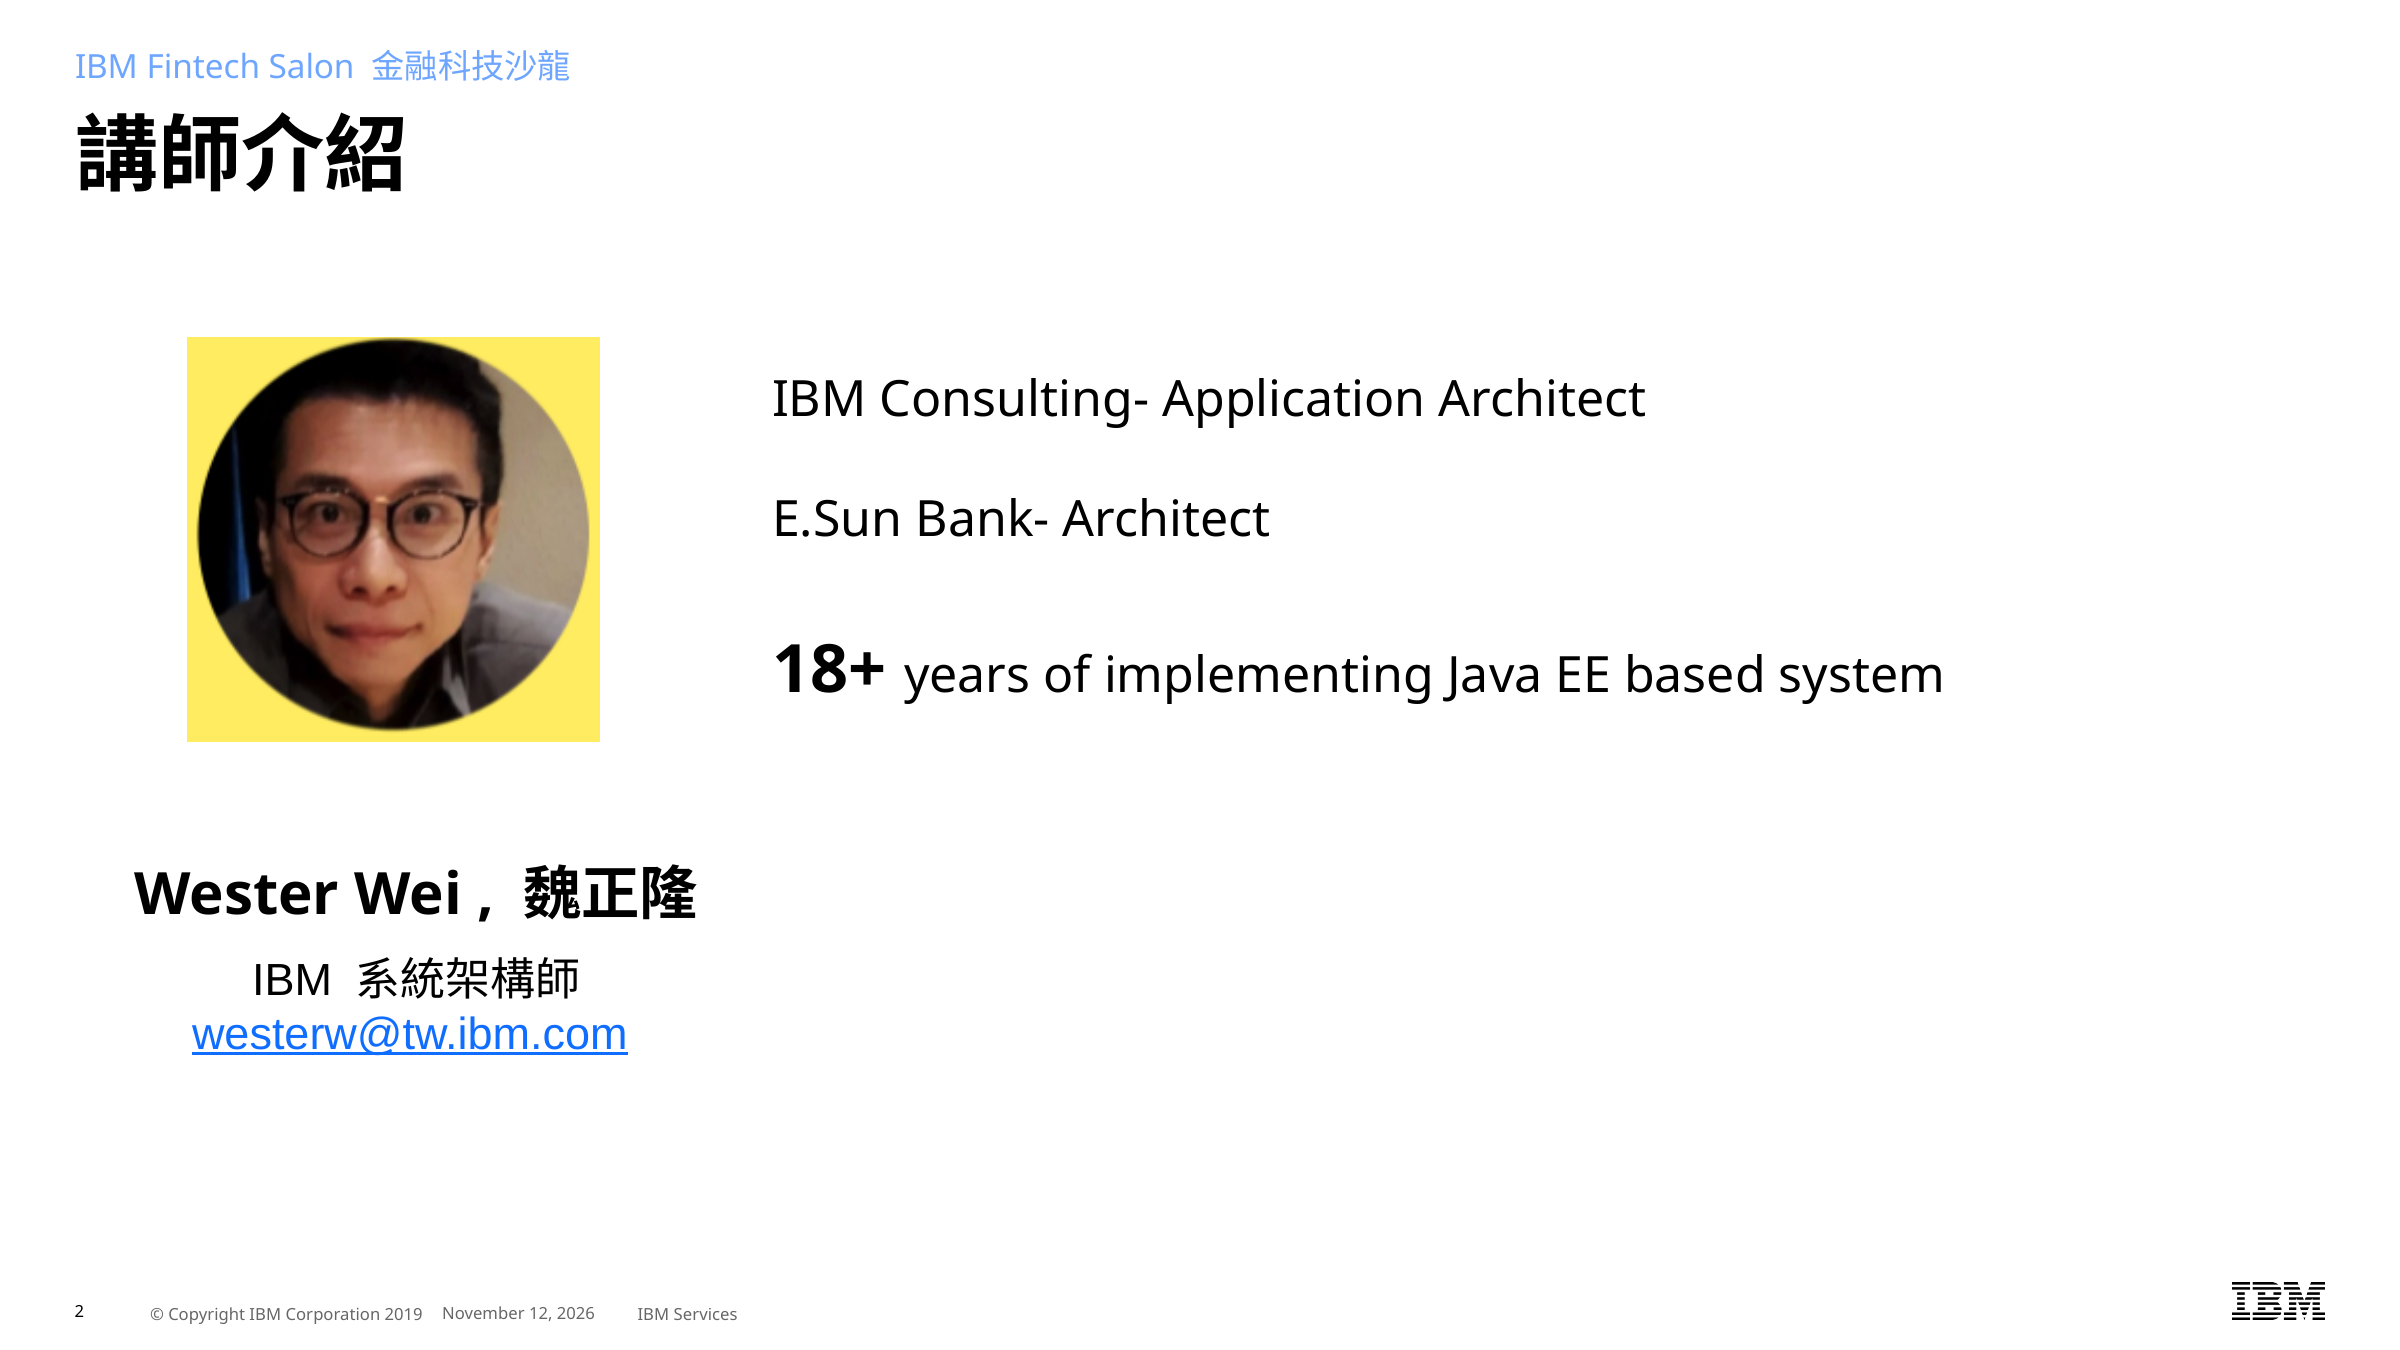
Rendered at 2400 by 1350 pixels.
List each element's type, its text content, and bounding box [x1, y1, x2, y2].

text_box Wester Wei , 魏正隆 [119, 845, 713, 934]
picture [187, 337, 600, 742]
title 講師介紹 [75, 112, 2325, 300]
text_box [1175, 650, 1225, 700]
list IBM Fintech Salon 金融科技沙龍 [75, 43, 1155, 89]
picture [2232, 1282, 2325, 1320]
text_box IBM Consulting- Application Architect E.Sun Bank- Architect 18+ years of implementing Java EE based system [757, 298, 2325, 714]
text_box IBM 系統架構師 westerw@tw.ibm.com [177, 943, 656, 1067]
